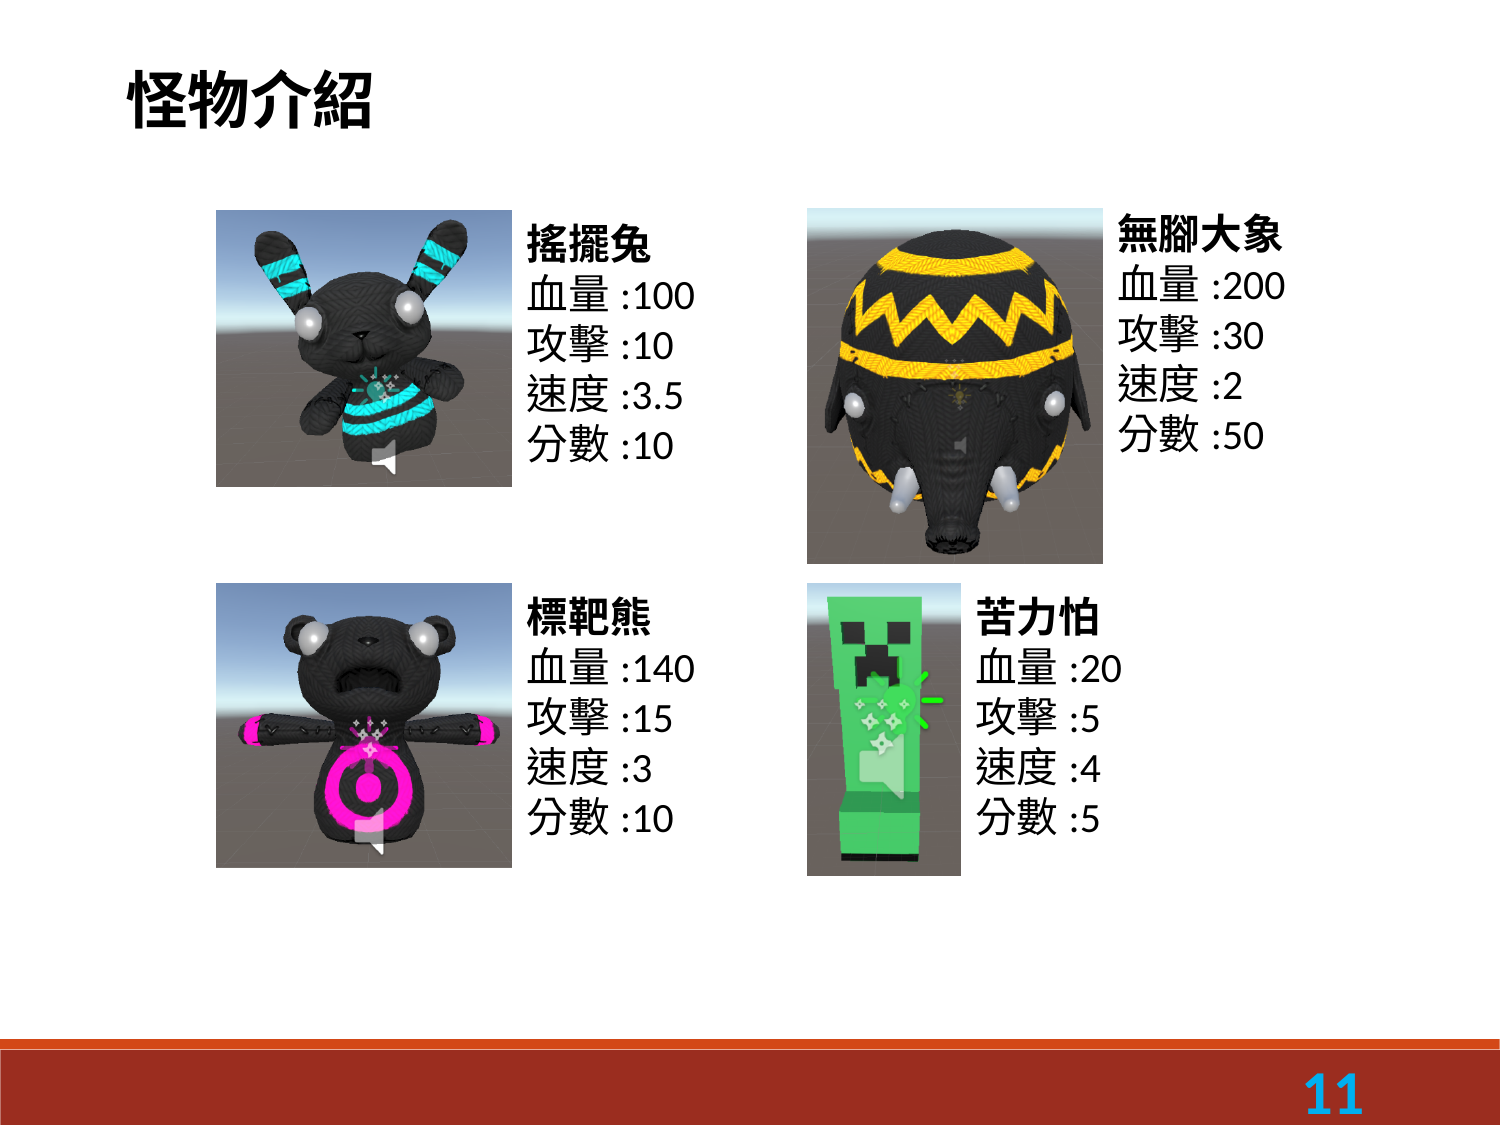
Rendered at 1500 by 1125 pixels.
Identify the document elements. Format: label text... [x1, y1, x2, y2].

slide_number 11 [1218, 1059, 1380, 1120]
text_box 苦力怕 血量:20 攻擊:5 速度:4 分數:5 [967, 583, 1235, 849]
text_box 標靶熊 血量:140 攻擊:15 速度:3 分數:10 [519, 583, 721, 849]
picture [216, 209, 513, 488]
picture [806, 583, 961, 877]
text_box 無腳大象 血量:200 攻擊:30 速度:2 分數:50 [1102, 200, 1398, 465]
picture [216, 583, 513, 868]
picture [806, 207, 1103, 564]
text_box 搖擺兔 血量:100 攻擊:10 速度:3.5 分數:10 [520, 210, 792, 475]
text_box 怪物介紹 [110, 53, 808, 144]
